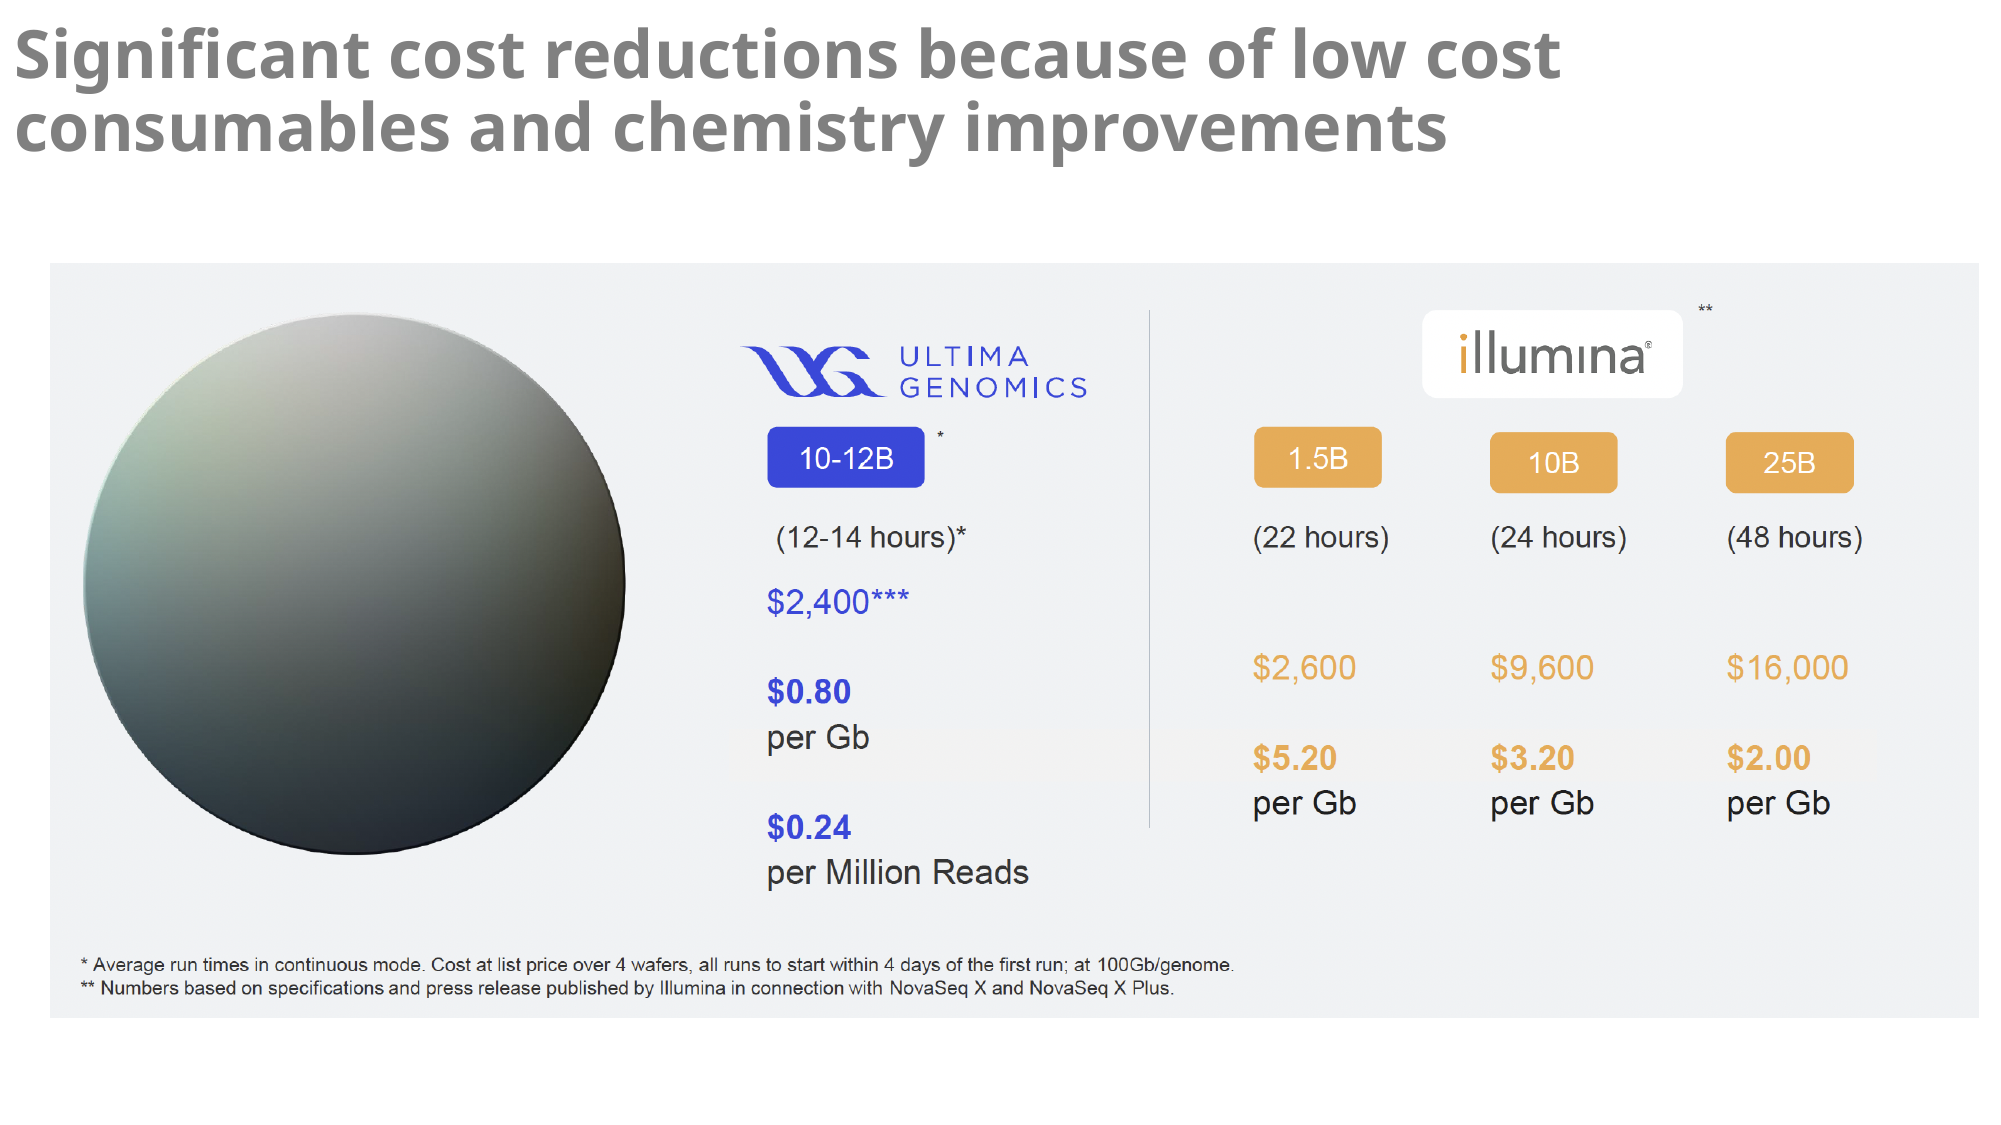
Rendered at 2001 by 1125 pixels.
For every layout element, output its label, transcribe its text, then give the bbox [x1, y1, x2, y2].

text_box Significant cost reductions because of low cost consumables and chemistry improvements [0, 14, 1975, 221]
picture [50, 263, 1979, 1018]
